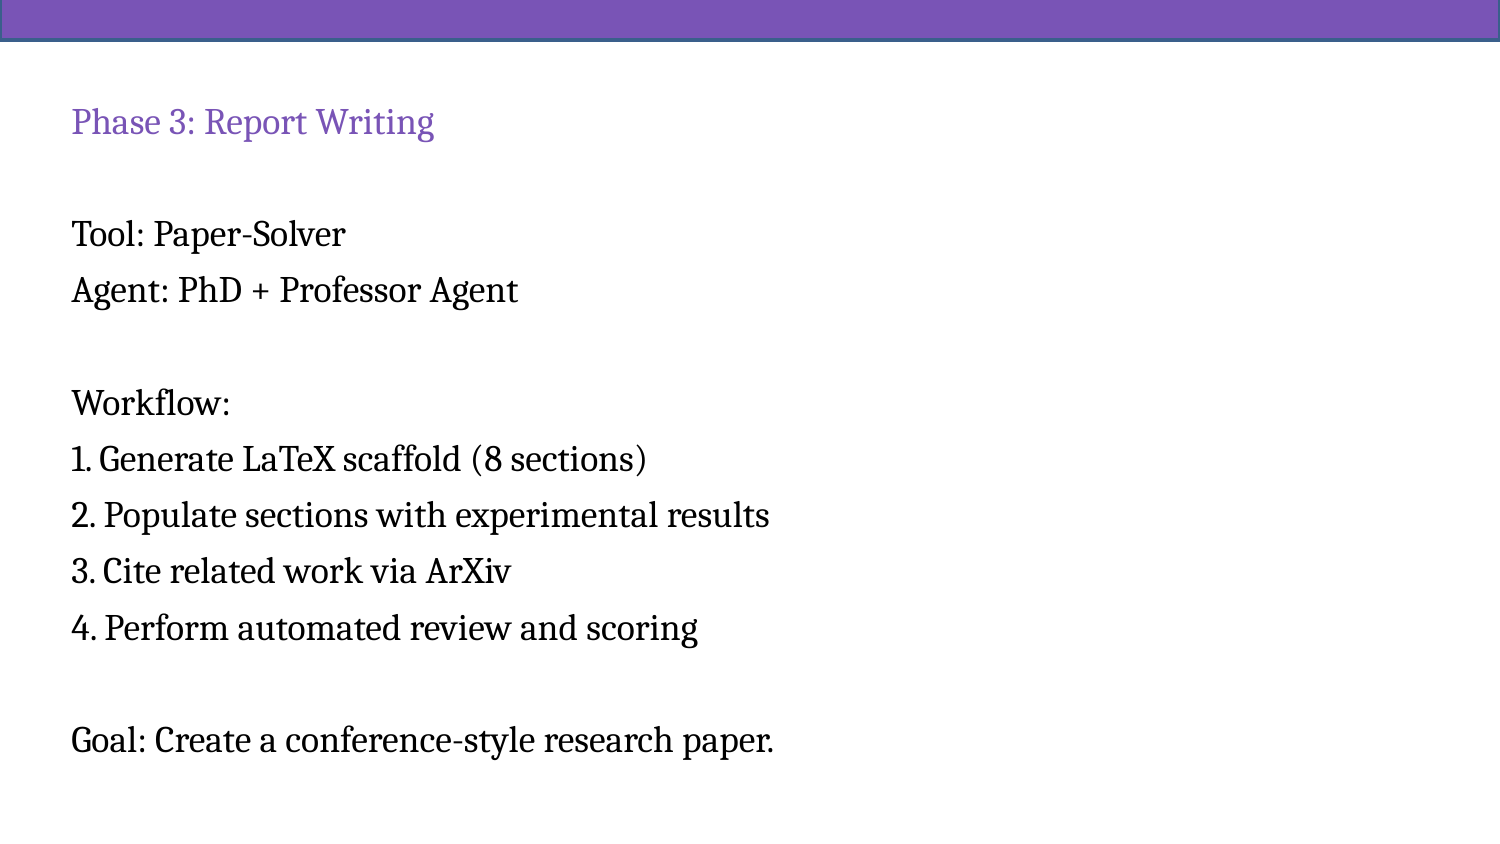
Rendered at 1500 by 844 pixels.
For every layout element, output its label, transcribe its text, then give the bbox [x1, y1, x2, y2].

text_box [0, 0, 1500, 42]
text_box Phase 3: Report Writing Tool: Paper-Solver Agent: PhD + Professor Agent Workflow: 1. Generate LaTeX scaffold (8 sections) 2. Populate sections with experimental results 3. Cite related work via ArXiv 4. Perform automated review and scoring Goal: Create a conference-style research paper. [56, 78, 1353, 768]
